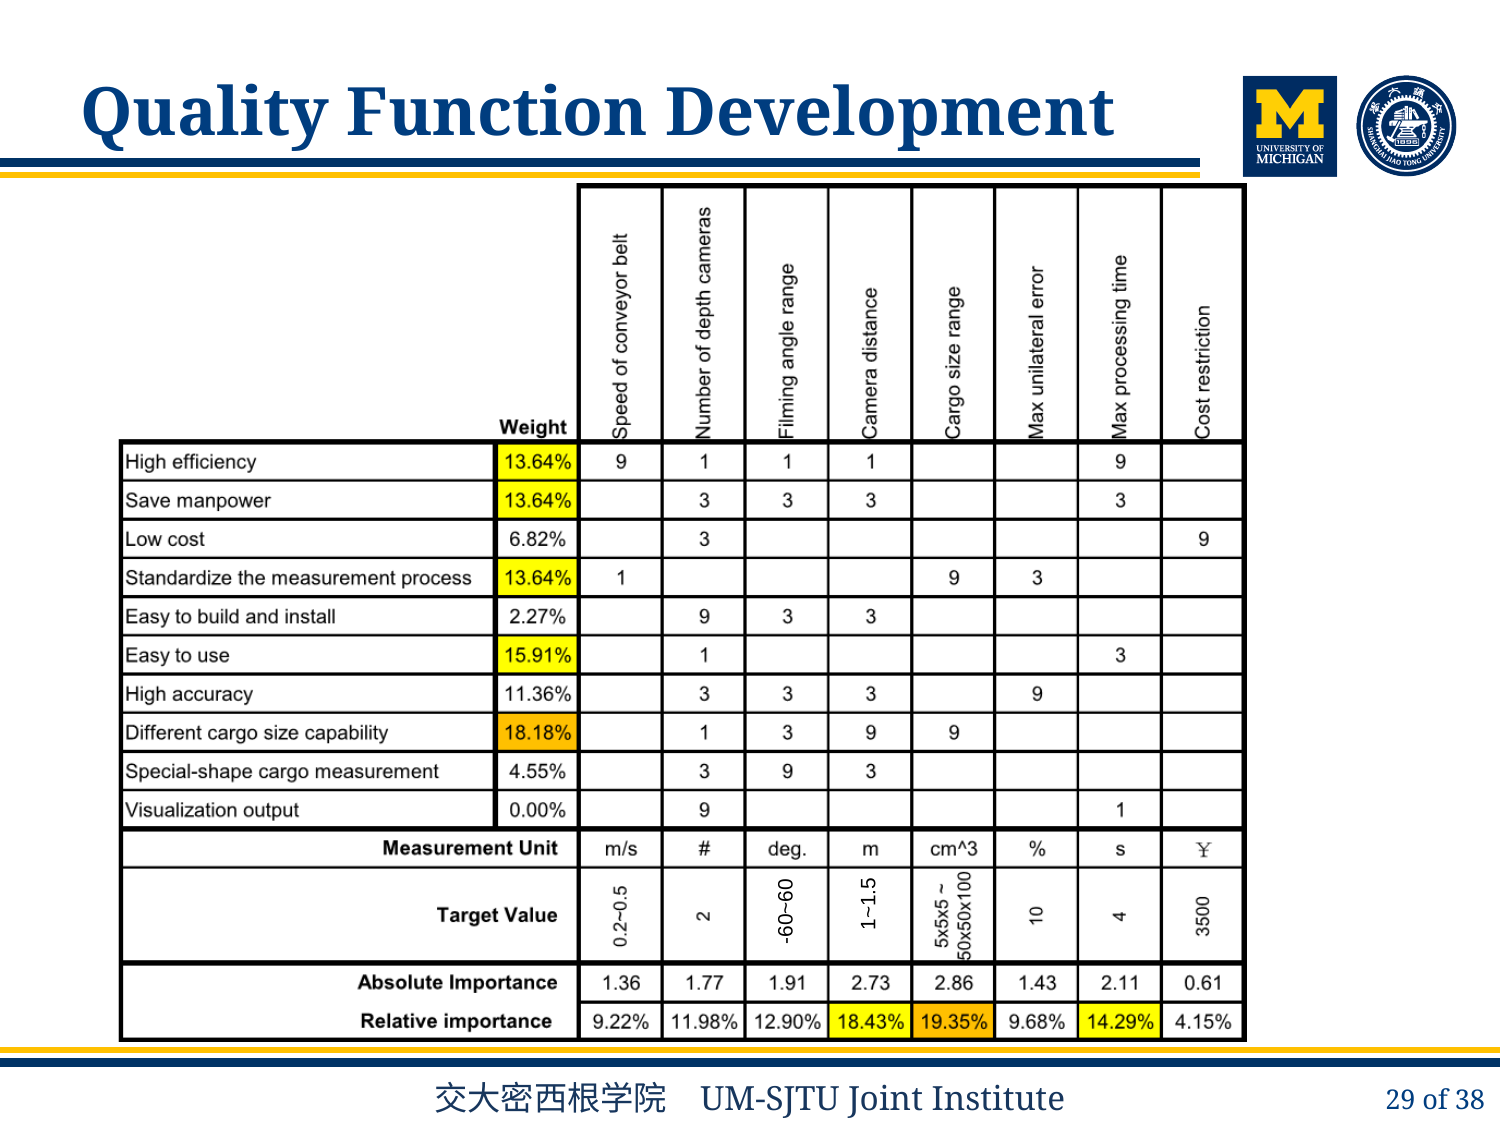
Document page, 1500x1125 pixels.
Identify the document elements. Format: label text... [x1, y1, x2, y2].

picture [97, 183, 1247, 1042]
picture [1228, 68, 1463, 182]
slide_number ‹#› of 38 [1363, 1074, 1500, 1125]
title Quality Function Development [64, 56, 1247, 161]
